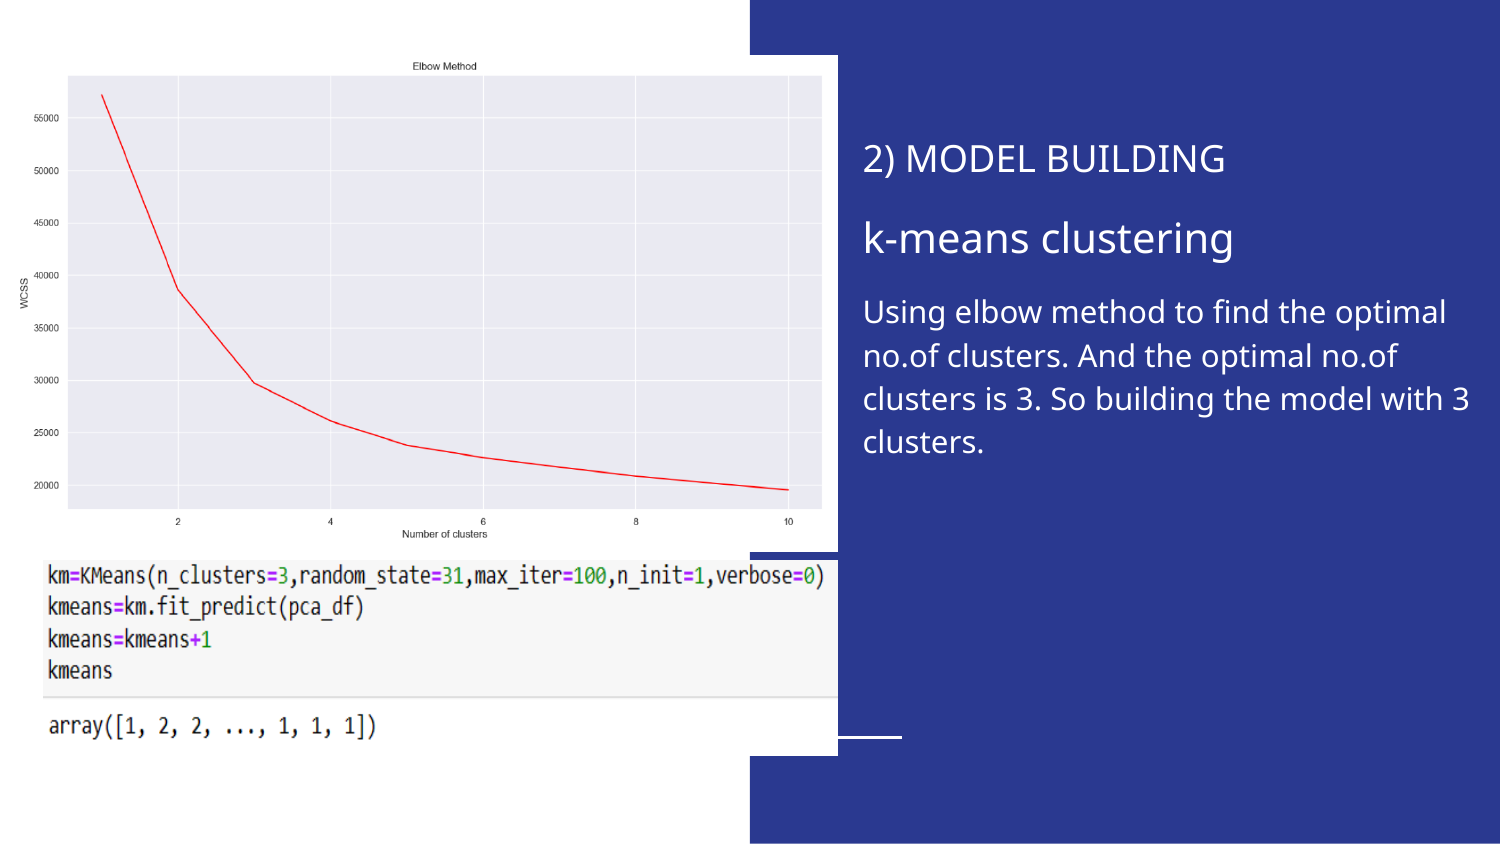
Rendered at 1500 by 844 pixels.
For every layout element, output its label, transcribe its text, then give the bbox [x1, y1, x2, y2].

list 2) MODEL BUILDING k-means clustering Using elbow method to find the optimal no.of clusters. And the optimal no.of clusters is 3. So building the model with 3 clusters. [847, 21, 1500, 844]
picture [43, 560, 838, 756]
picture [0, 54, 838, 552]
